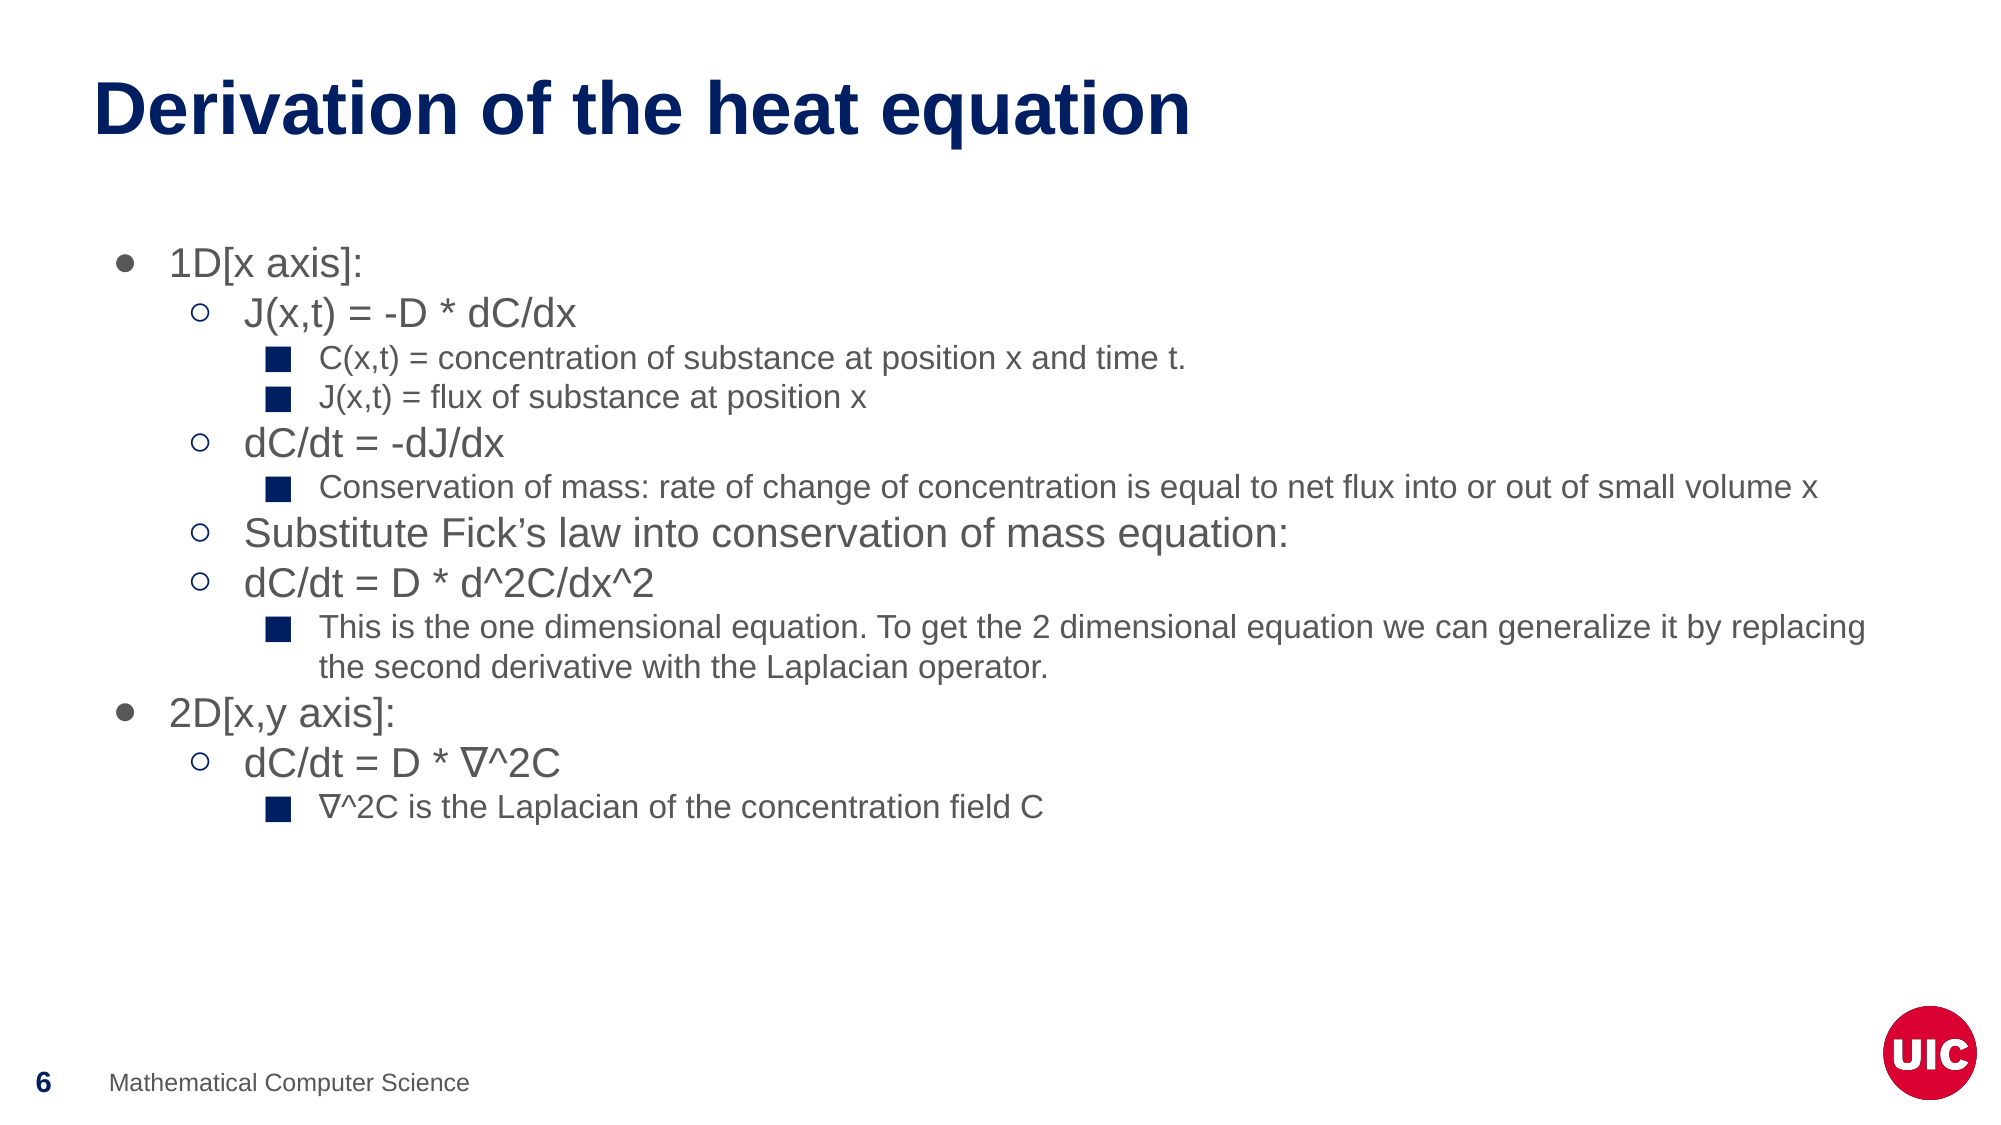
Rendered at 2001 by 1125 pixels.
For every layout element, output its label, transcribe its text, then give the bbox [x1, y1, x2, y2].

picture [1880, 1004, 1980, 1102]
list 1D[x axis]: J(x,t) = -D * dC/dx C(x,t) = concentration of substance at position x and time t. J(x,t) = flux of substance at position x dC/dt = -dJ/dx Conservation of mass: rate of change of concentration is equal to net flux into or out of small volume x Substitute Fick’s law into conservation of mass equation: dC/dt = D * d^2C/dx^2 This is the one dimensional equation. To get the 2 dimensional equation we can generalize it by replacing the second derivative with the Laplacian operator. 2D[x,y axis]: dC/dt = D * ∇^2C ∇^2C is the Laplacian of the concentration field C [93, 235, 1907, 973]
text_box Mathematical Computer Science [93, 1051, 586, 1112]
title Derivation of the heat equation [93, 70, 1907, 204]
